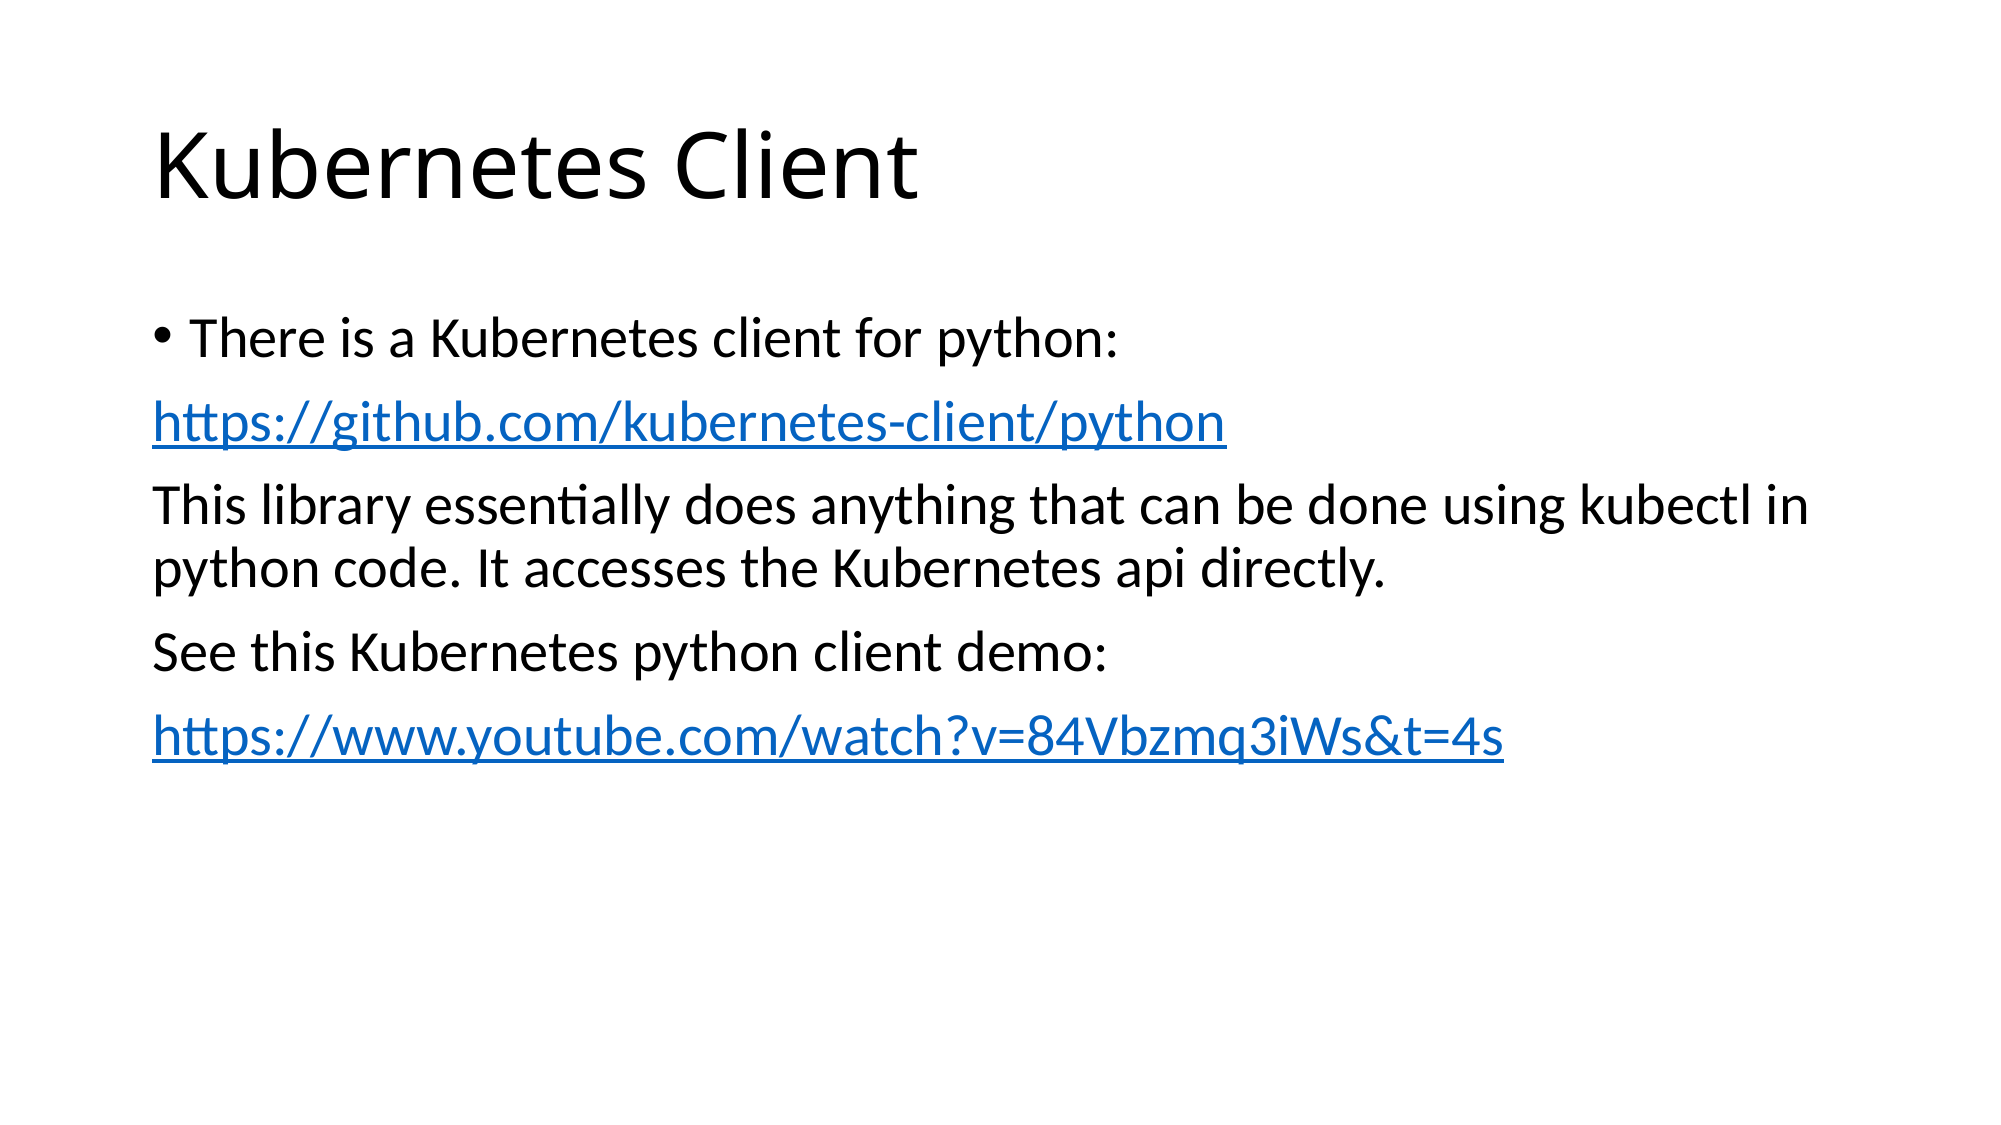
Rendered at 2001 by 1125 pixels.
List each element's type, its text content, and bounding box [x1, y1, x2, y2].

list There is a Kubernetes client for python: https://github.com/kubernetes-client/python This library essentially does anything that can be done using kubectl in python code. It accesses the Kubernetes api directly. See this Kubernetes python client demo: https://www.youtube.com/watch?v=84Vbzmq3iWs&t=4s [137, 299, 1863, 1014]
title Kubernetes Client [137, 59, 1863, 278]
